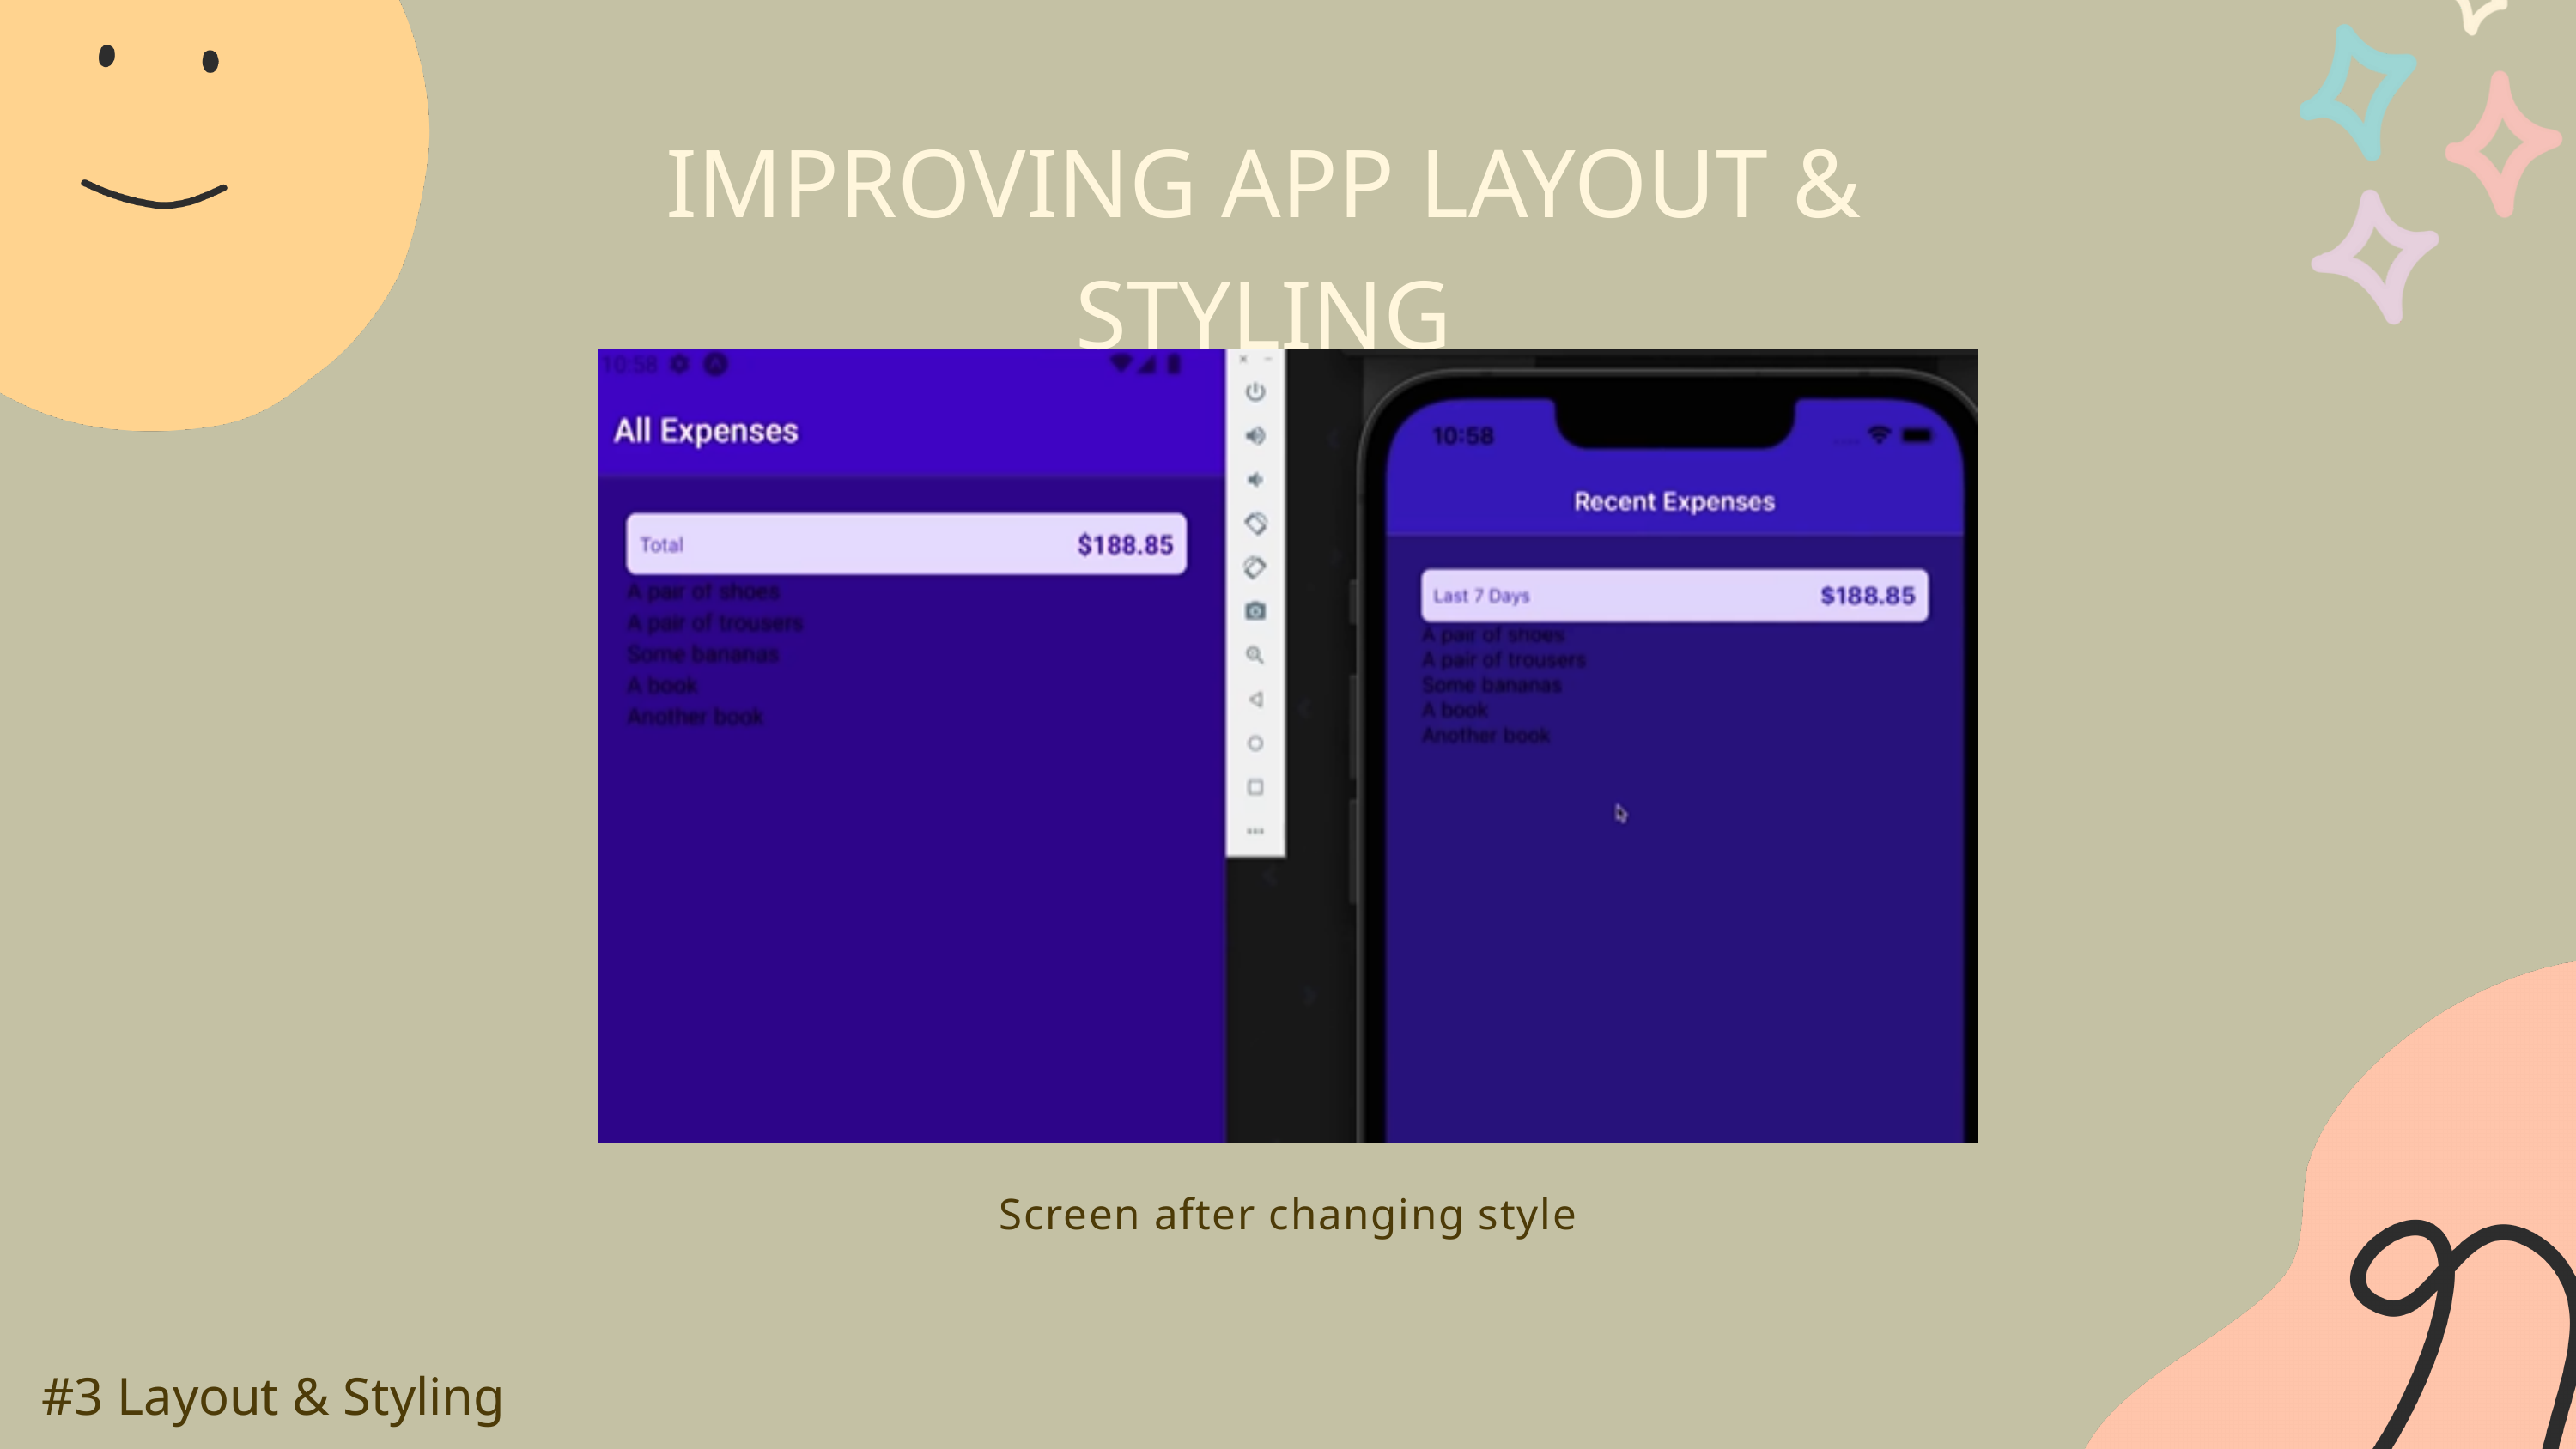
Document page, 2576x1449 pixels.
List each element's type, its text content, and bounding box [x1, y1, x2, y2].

text_box [2020, 886, 2576, 1449]
text_box [0, 0, 431, 435]
text_box [598, 368, 1978, 1143]
text_box [2299, 0, 2563, 325]
text_box IMPROVING APP LAYOUT & STYLING [473, 105, 2055, 368]
text_box Screen after changing style [813, 1179, 1763, 1239]
text_box #3 Layout & Styling [41, 1354, 554, 1426]
